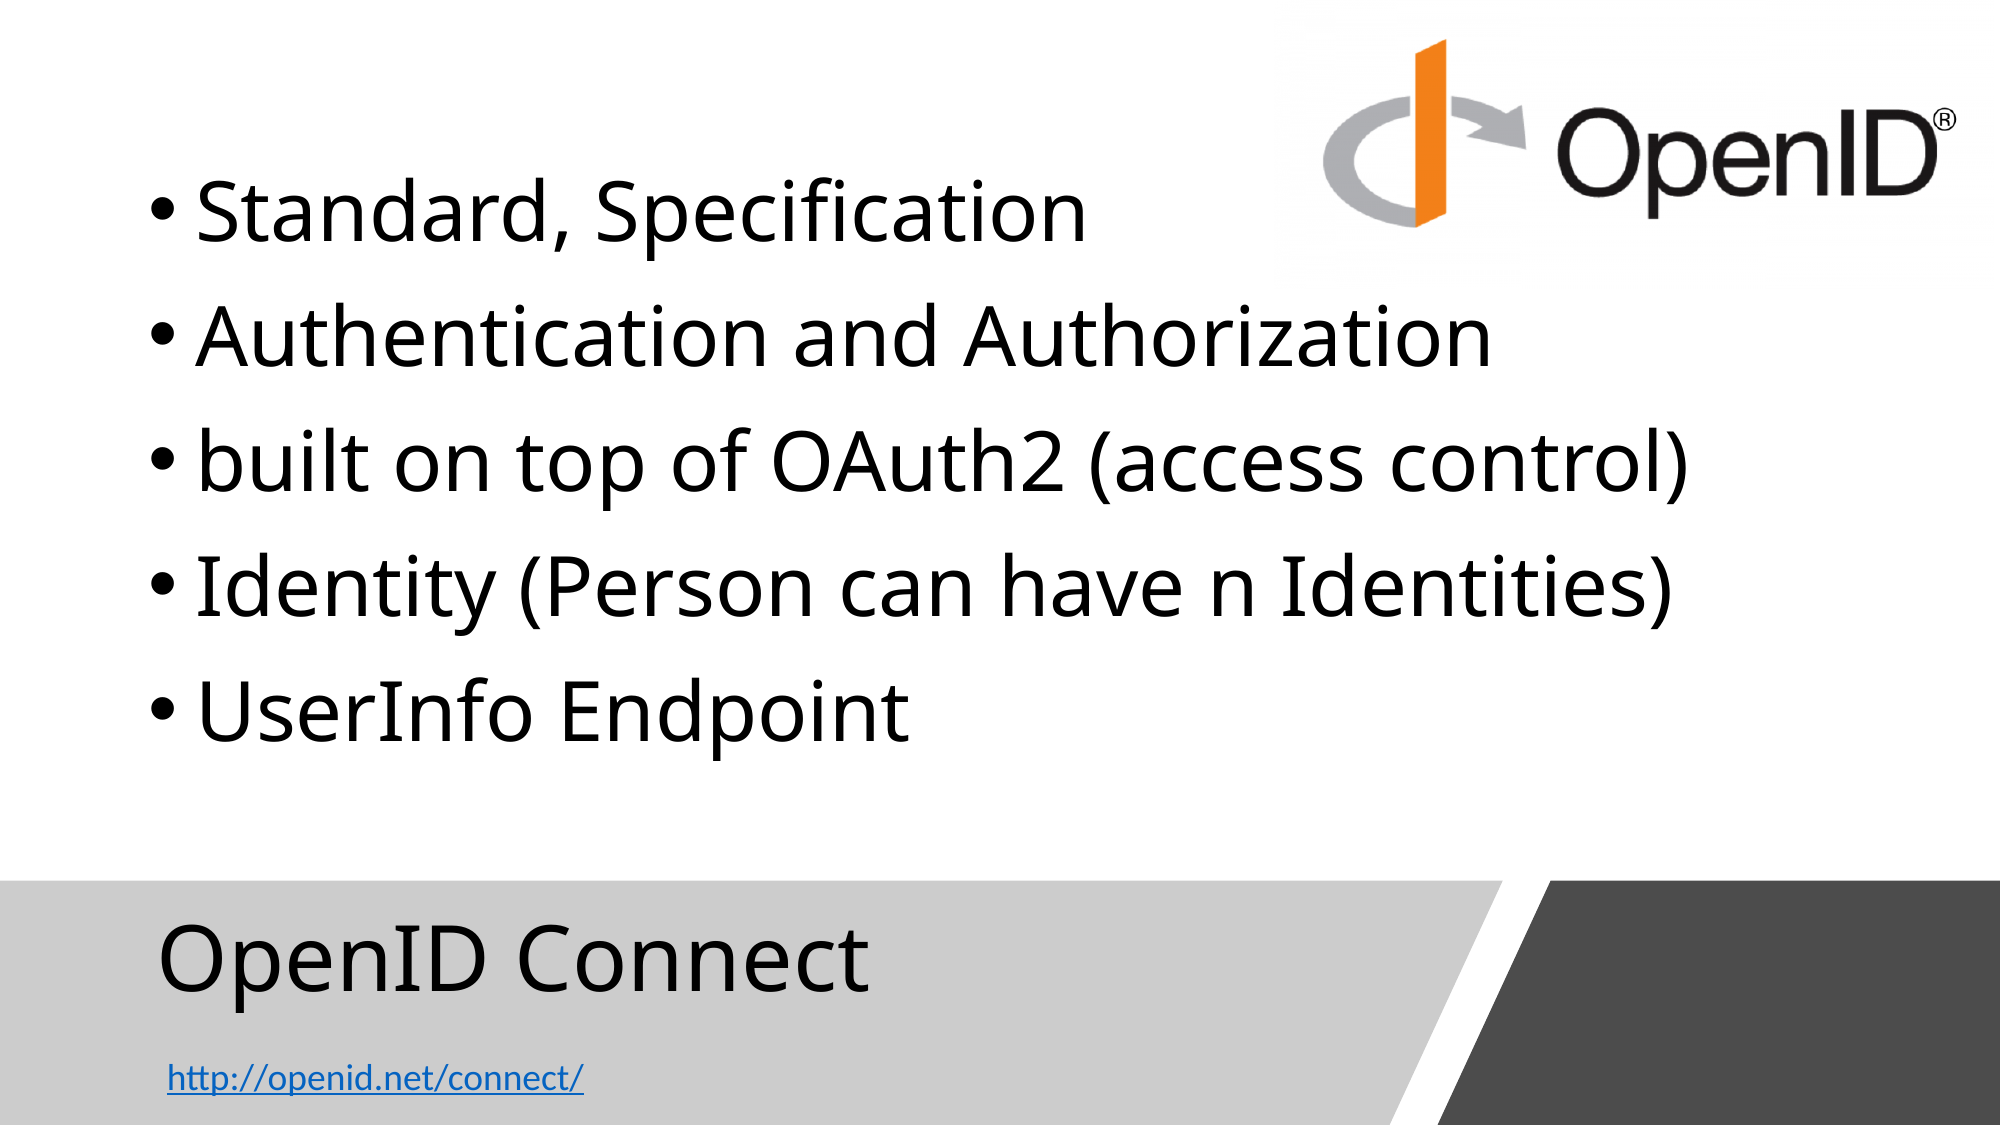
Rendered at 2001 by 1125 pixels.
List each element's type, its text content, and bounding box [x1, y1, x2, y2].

text_box http://openid.net/connect/ [152, 1045, 1153, 1106]
text_box [1436, 879, 2000, 1125]
text_box [0, 879, 1505, 1125]
picture [1274, 0, 1994, 289]
text_box Standard, Specification Authentication and Authorization built on top of OAuth2 (access control) Identity (Person can have n Identities) UserInfo Endpoint [133, 150, 1859, 791]
title OpenID Connect [141, 871, 1408, 1052]
